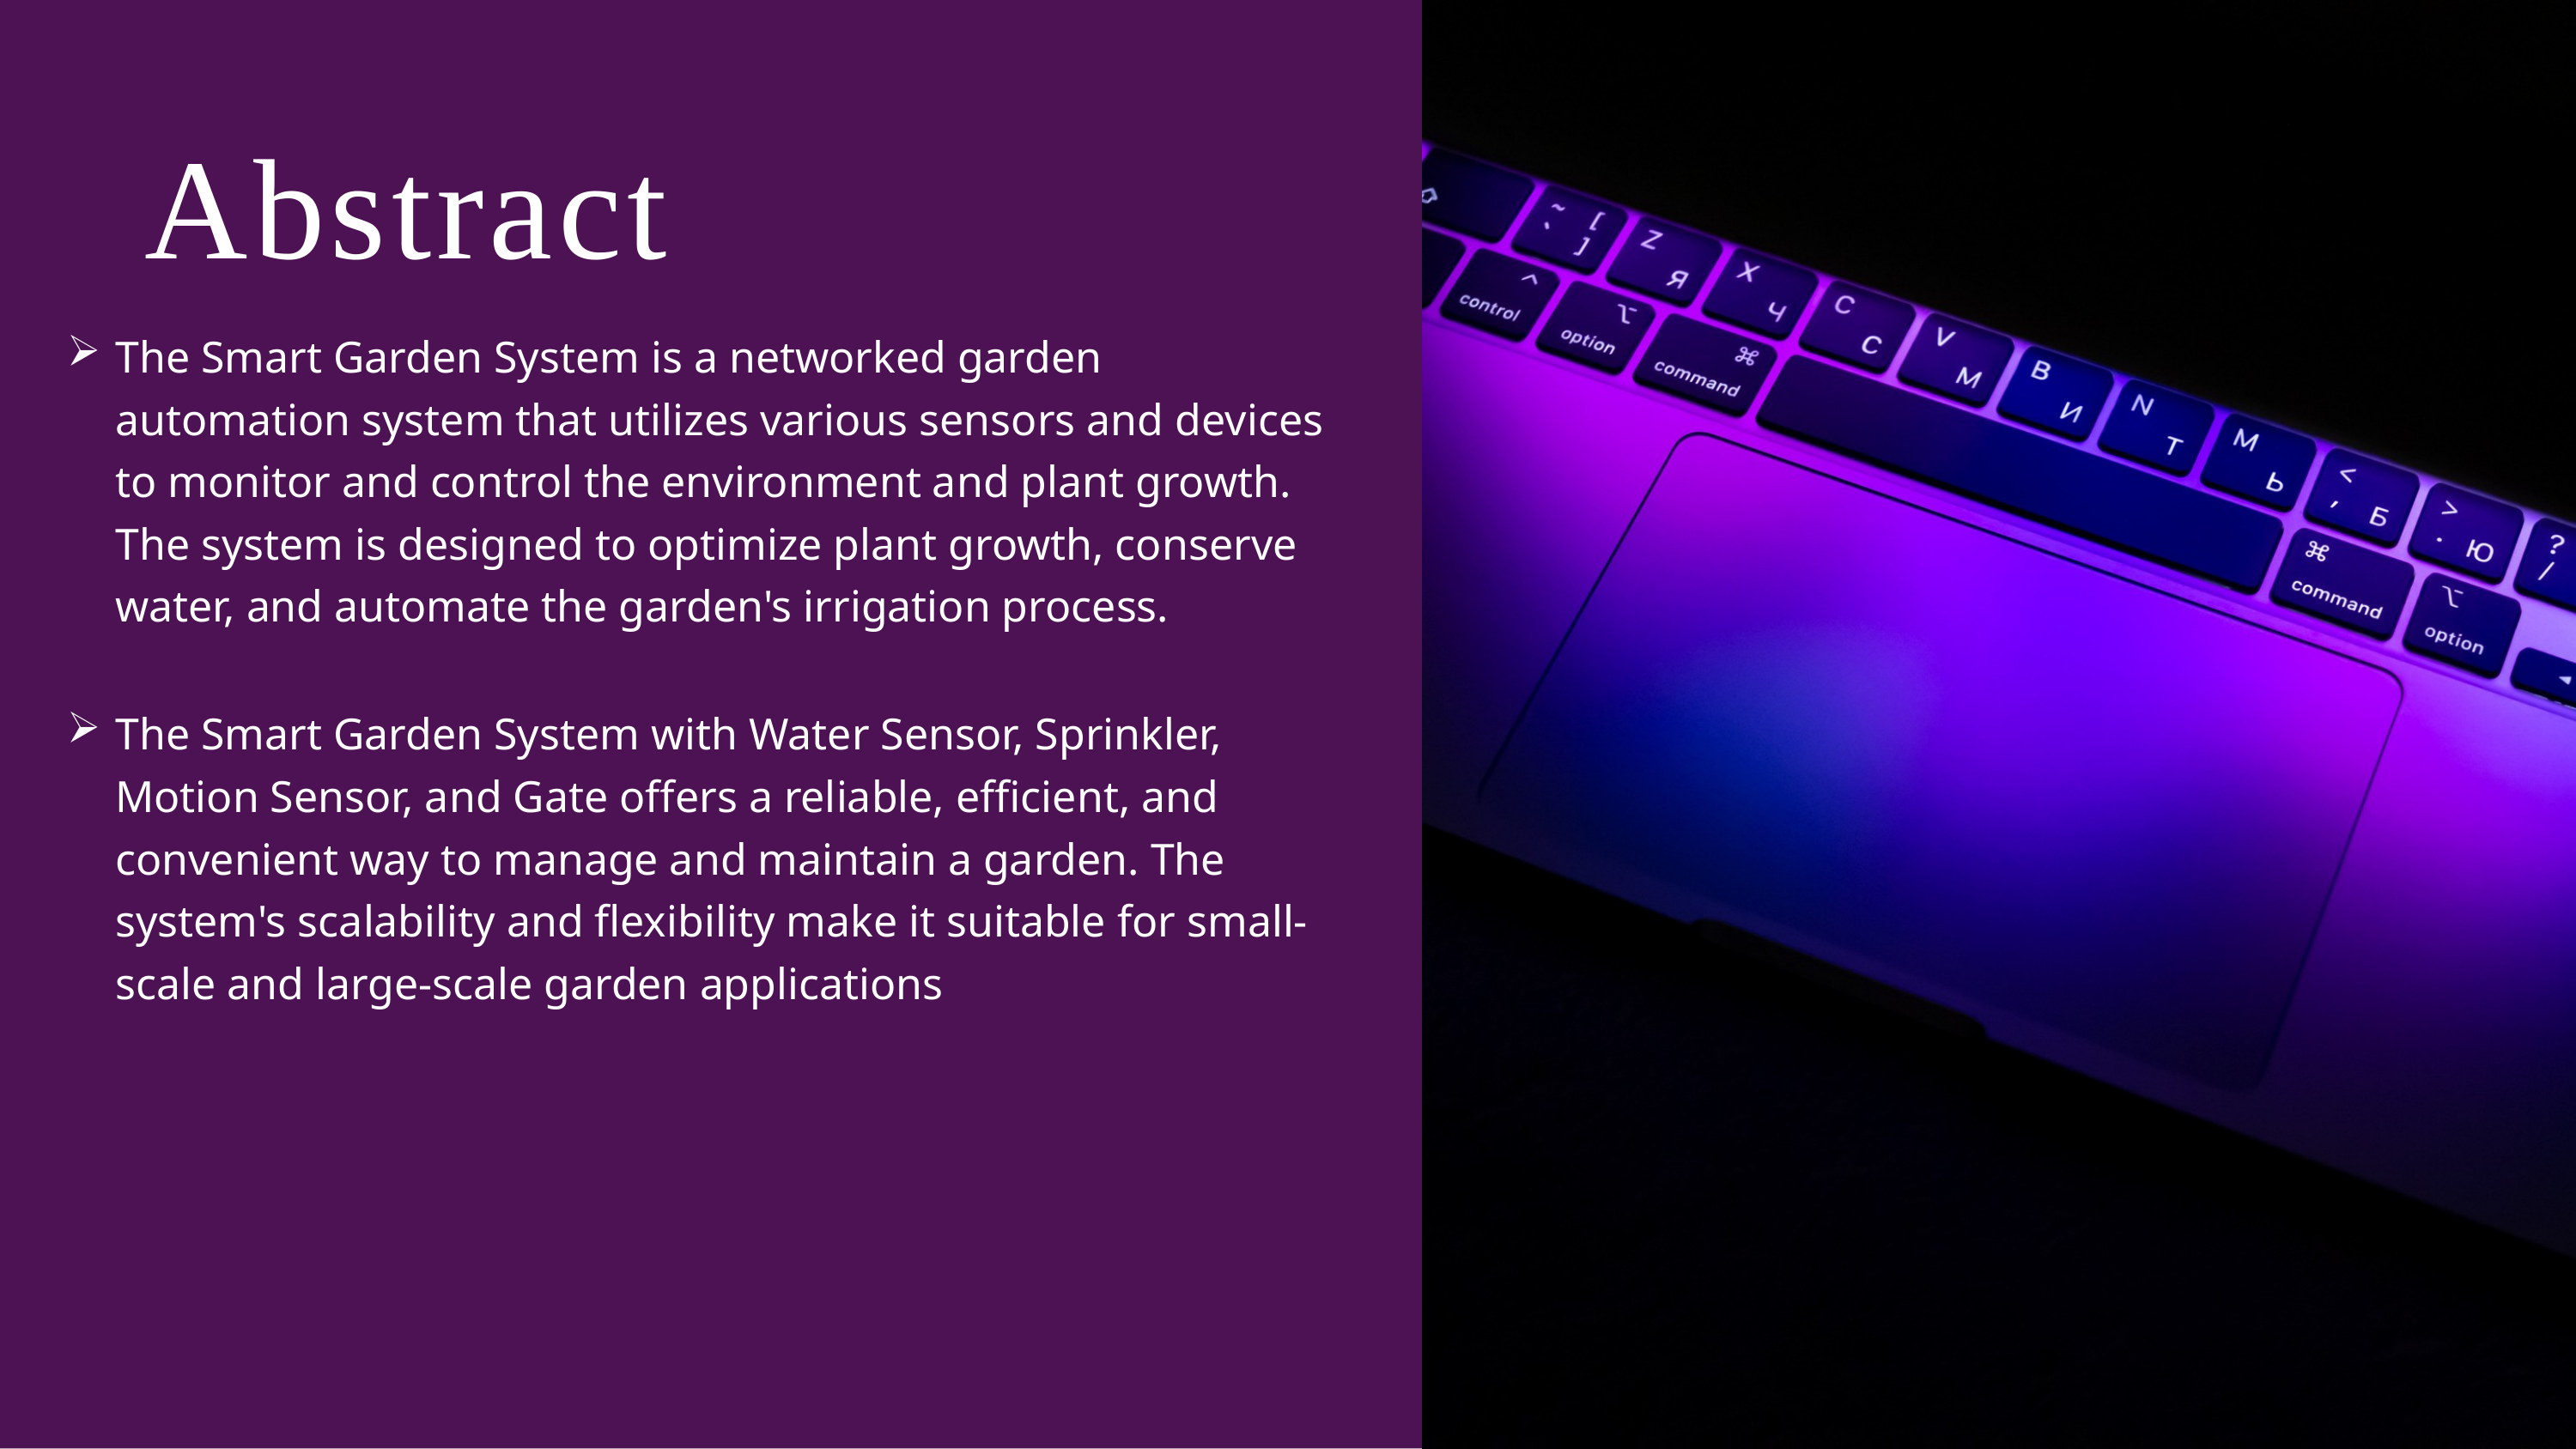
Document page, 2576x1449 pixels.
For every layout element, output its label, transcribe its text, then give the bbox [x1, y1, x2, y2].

picture [1422, 0, 2576, 1449]
title Abstract [143, 113, 974, 317]
text_box The Smart Garden System is a networked garden automation system that utilizes various sensors and devices to monitor and control the environment and plant growth. The system is designed to optimize plant growth, conserve water, and automate the garden's irrigation process. The Smart Garden System with Water Sensor, Sprinkler, Motion Sensor, and Gate offers a reliable, efficient, and convenient way to manage and maintain a garden. The system's scalability and flexibility make it suitable for small-scale and large-scale garden applications [65, 317, 1390, 1201]
